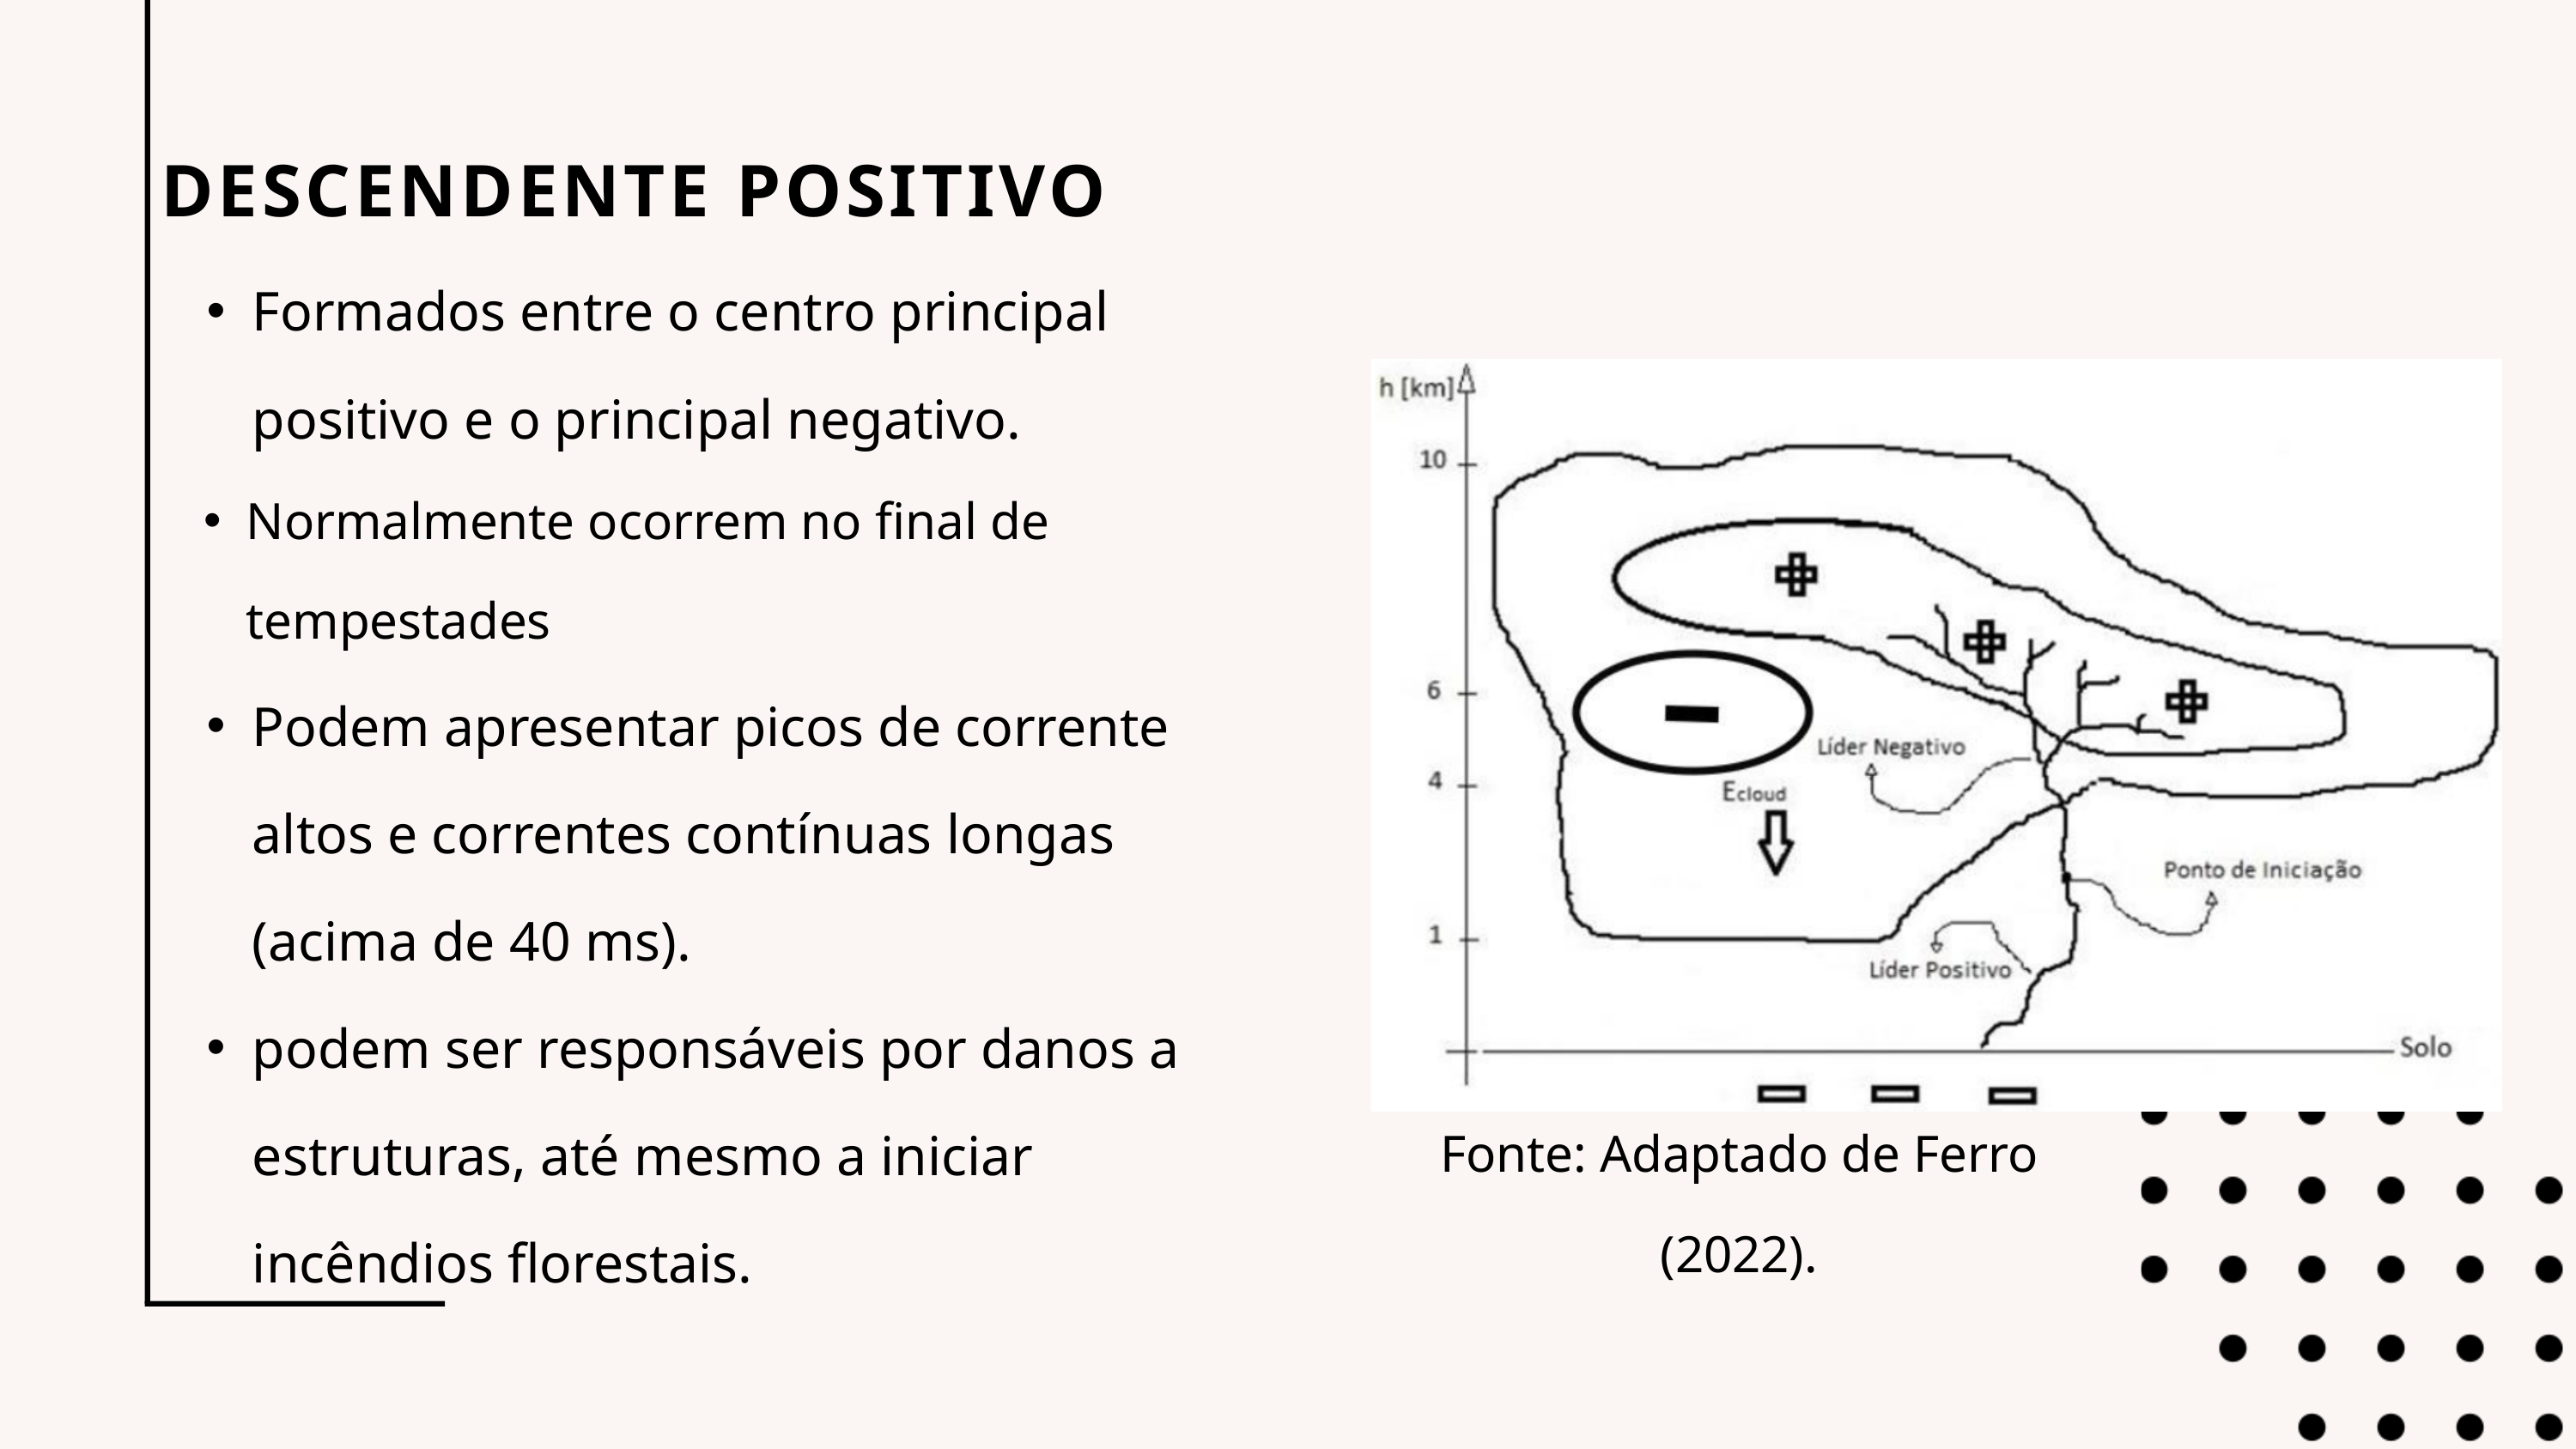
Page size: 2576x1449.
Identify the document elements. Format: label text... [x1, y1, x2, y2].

text_box DESCENDENTE POSITIVO [161, 144, 1326, 231]
text_box Fonte: Adaptado de Ferro (2022). [1370, 1082, 2107, 1282]
text_box [1370, 359, 2502, 1112]
text_box Formados entre o centro principal positivo e o principal negativo. Normalmente ocorrem no final de tempestades Podem apresentar picos de corrente altos e correntes contínuas longas (acima de 40 ms). podem ser responsáveis por danos a estruturas, até mesmo a iniciar incêndios florestais. [161, 234, 1288, 1294]
text_box [2141, 1019, 2576, 1449]
